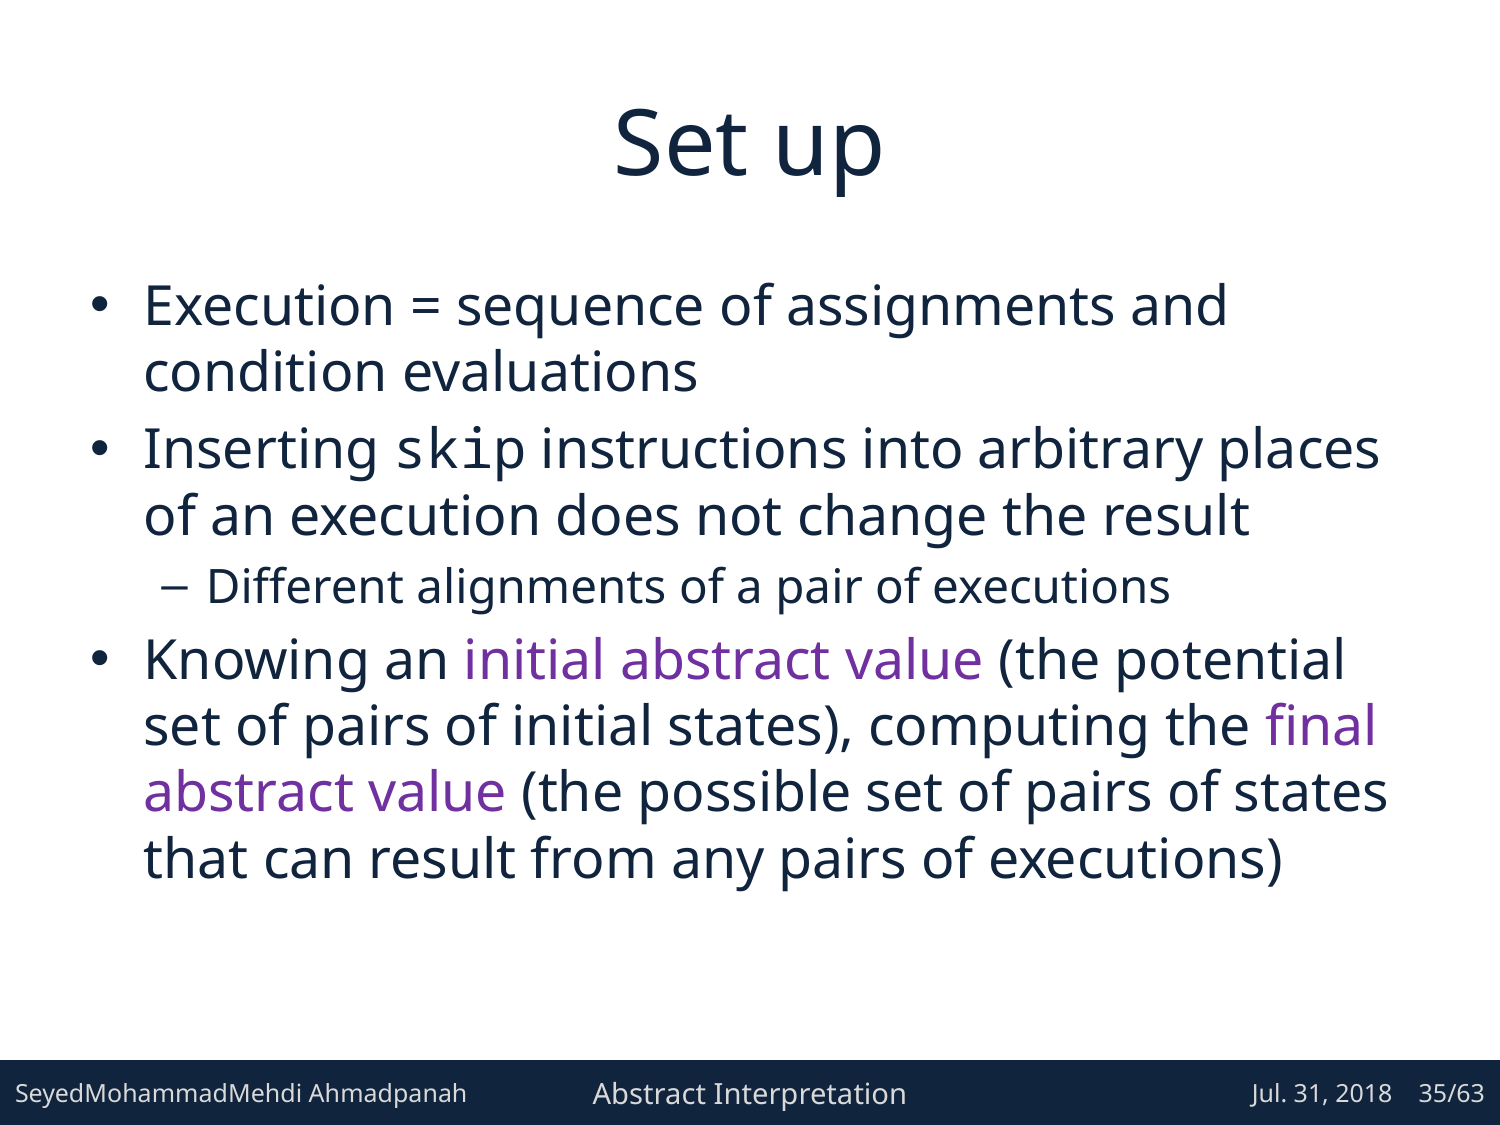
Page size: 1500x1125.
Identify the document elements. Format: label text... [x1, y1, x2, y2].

title Set up [75, 45, 1425, 233]
list Execution = sequence of assignments and condition evaluations Inserting skip instructions into arbitrary places of an execution does not change the result Different alignments of a pair of executions Knowing an initial abstract value (the potential set of pairs of initial states), computing the final abstract value (the possible set of pairs of states that can result from any pairs of executions) [75, 262, 1425, 1005]
